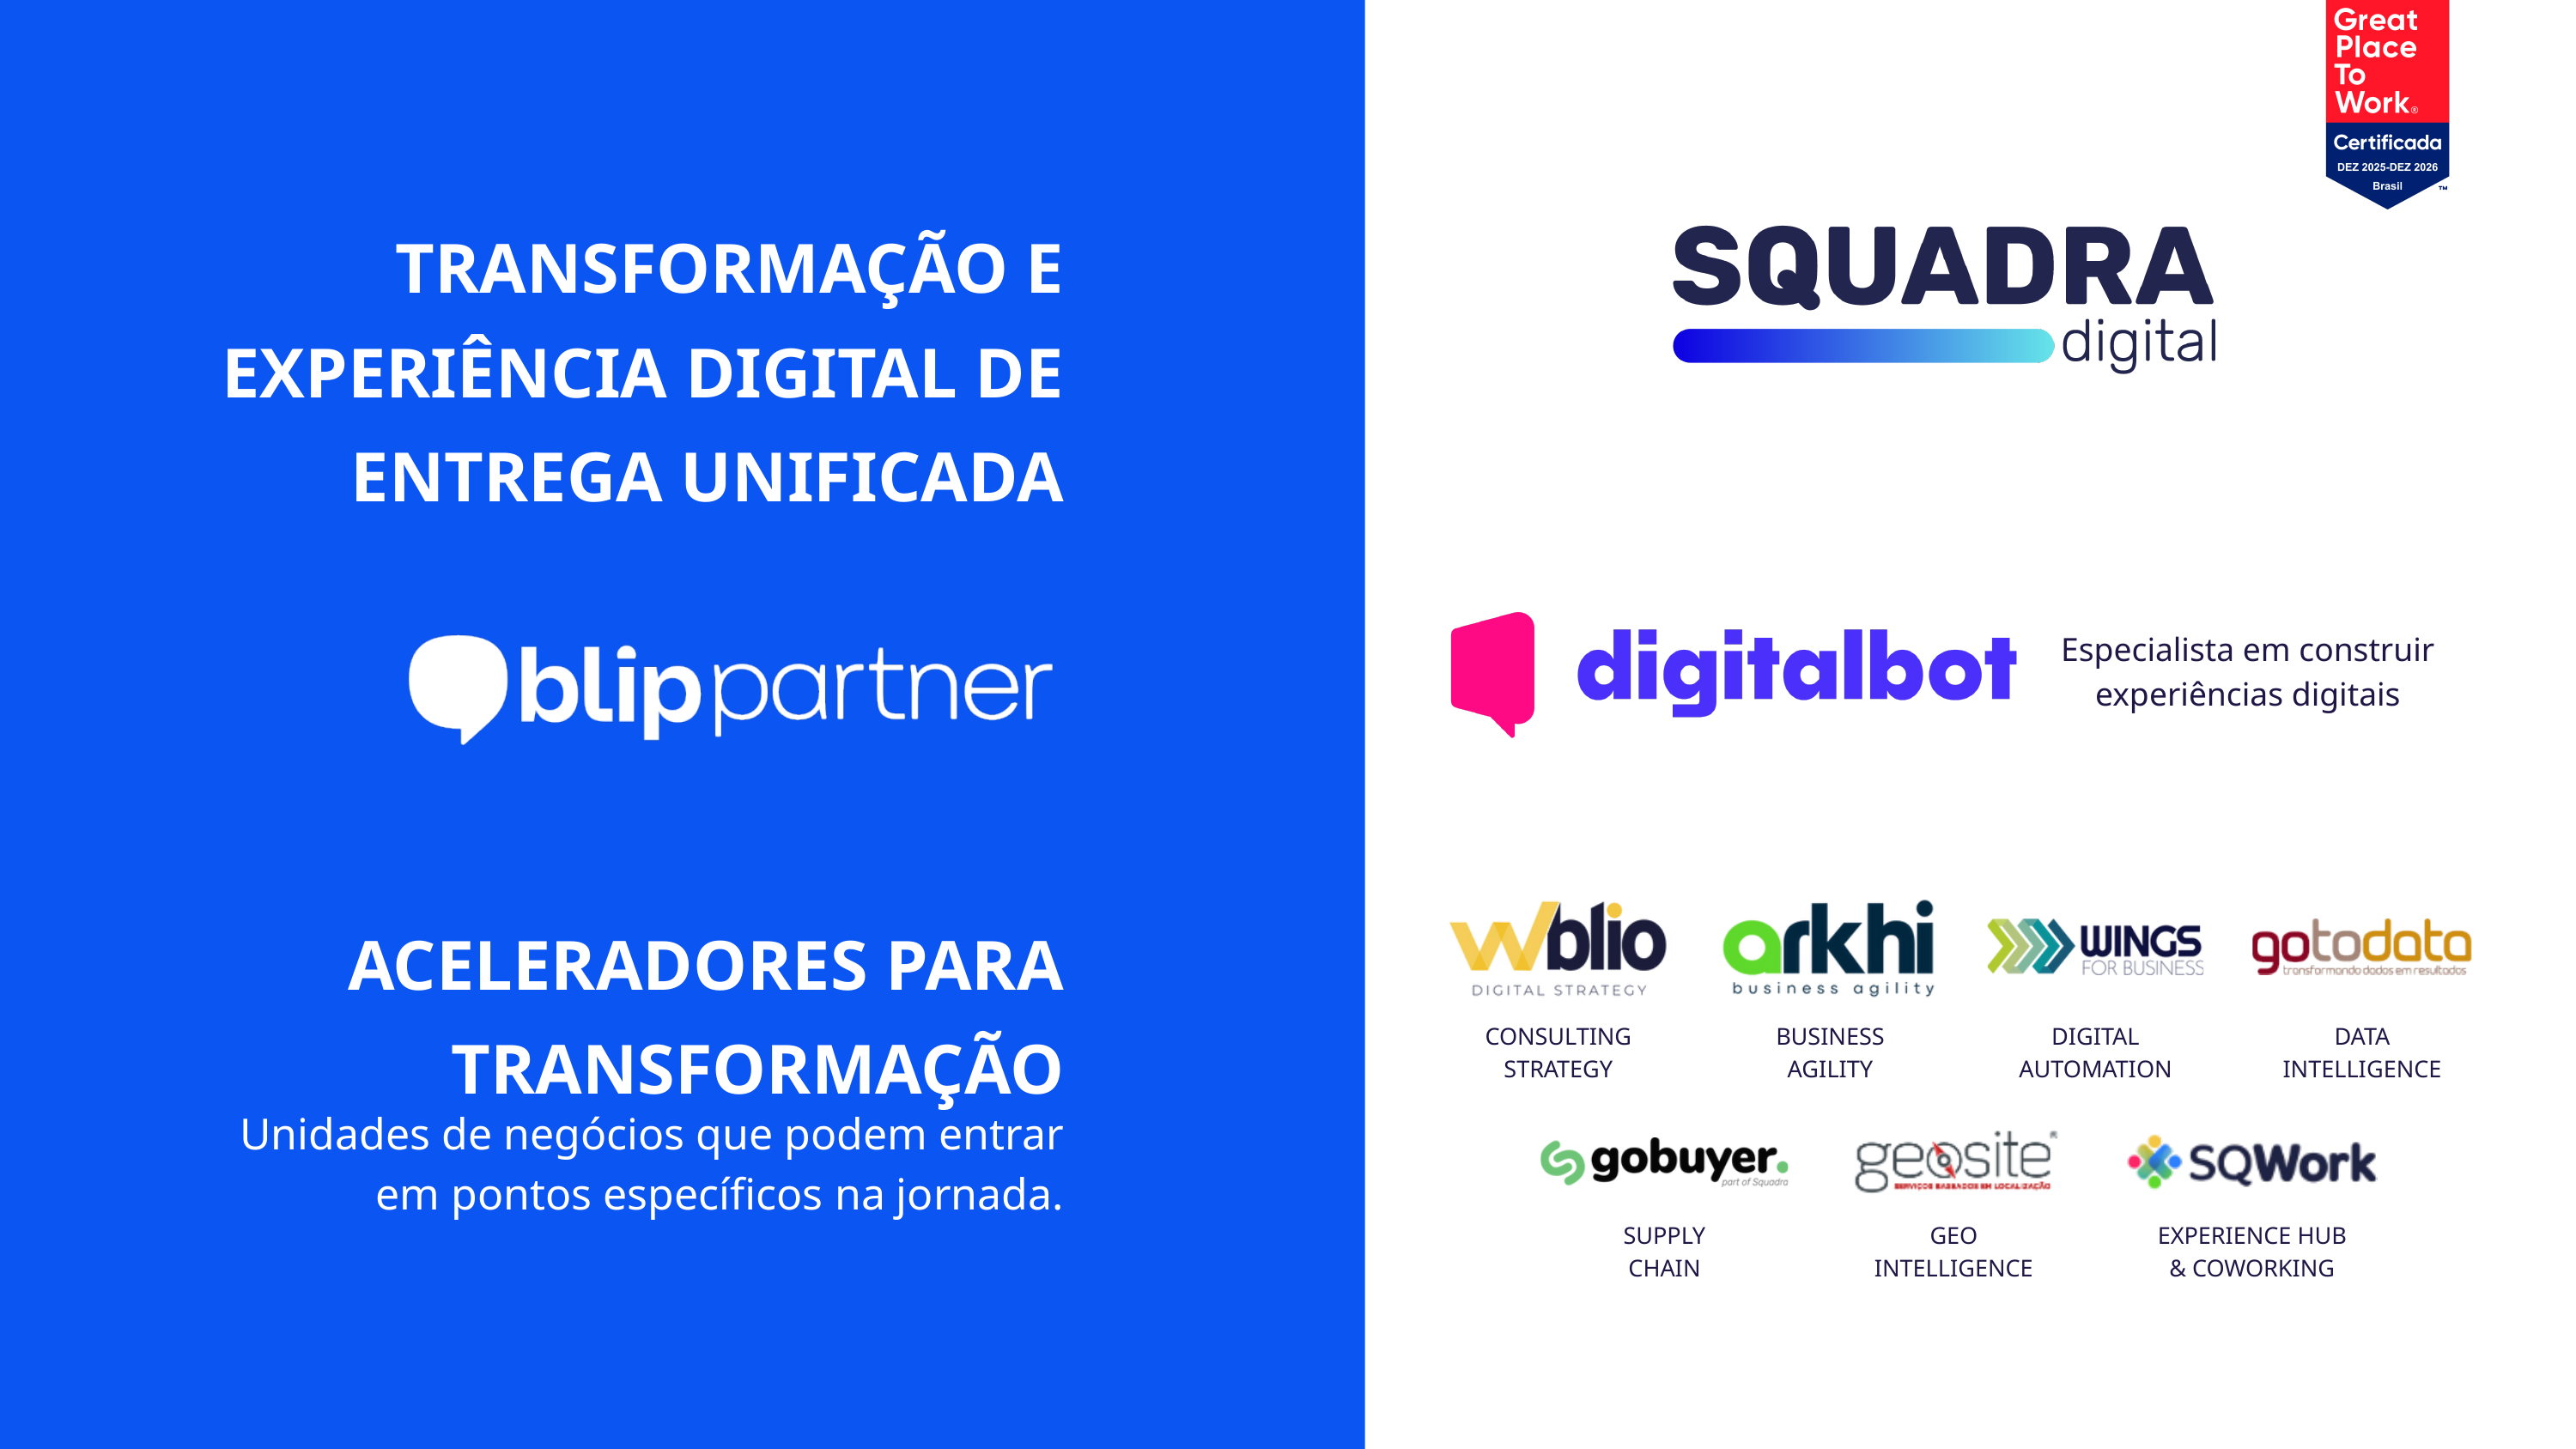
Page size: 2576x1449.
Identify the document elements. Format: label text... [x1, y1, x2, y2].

text_box [397, 627, 1065, 758]
picture [1425, 572, 2044, 758]
text_box Unidades de negócios que podem entrar em pontos específicos na jornada. [214, 1098, 1065, 1219]
text_box Especialista em construir experiências digitais [2048, 622, 2494, 712]
picture [1594, 167, 2295, 432]
text_box TRANSFORMAÇÃO E EXPERIÊNCIA DIGITAL DE ENTREGA UNIFICADA [94, 202, 1065, 516]
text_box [1446, 899, 2472, 1278]
text_box [0, 0, 1365, 1449]
text_box ACELERADORES PARA TRANSFORMAÇÃO [241, 899, 1065, 1108]
picture [2313, 0, 2463, 209]
